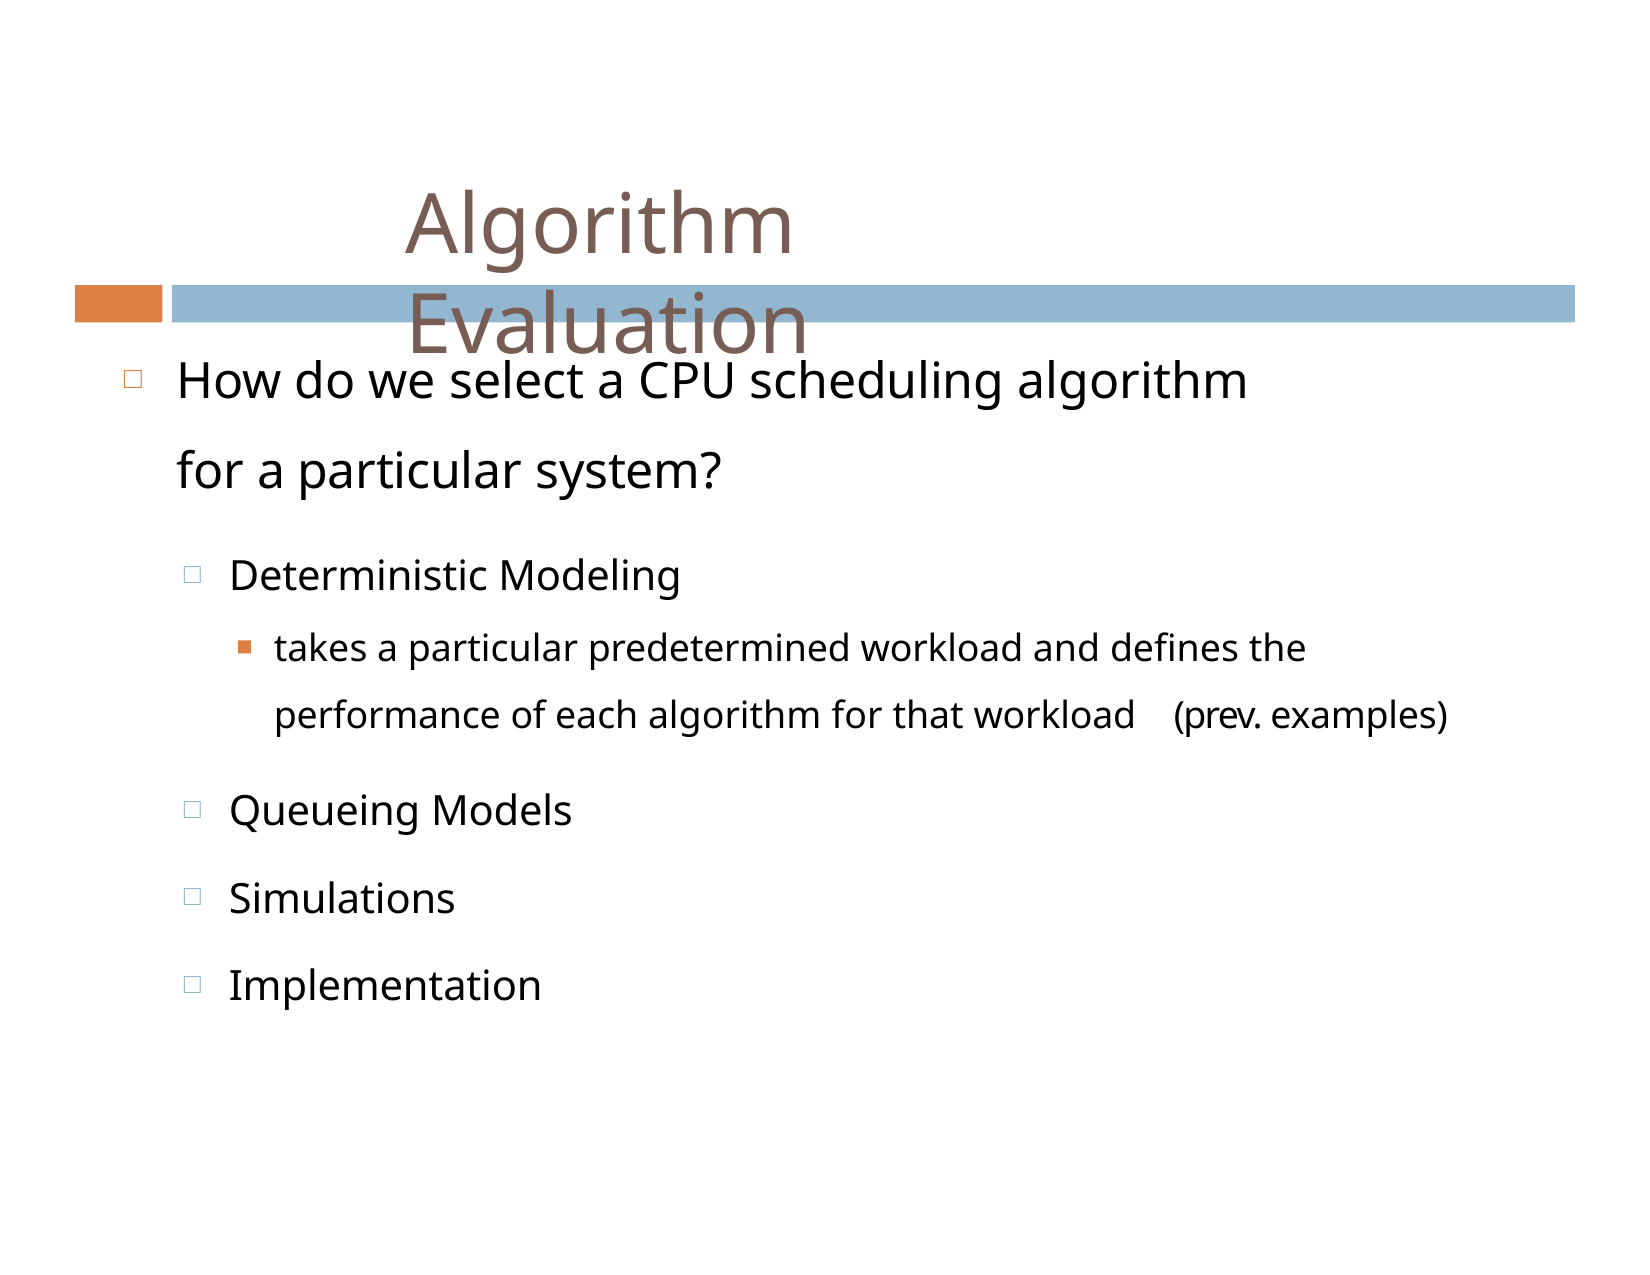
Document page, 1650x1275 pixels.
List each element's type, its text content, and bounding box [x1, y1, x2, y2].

text_box [171, 285, 403, 316]
title Algorithm Evaluation [403, 168, 1168, 316]
text_box [1168, 285, 1575, 323]
text_box [74, 285, 163, 323]
text_box How do we select a CPU scheduling algorithm for a particular system? Deterministic Modeling takes a particular predetermined workload and defines the performance of each algorithm for that workload (prev. examples) Queueing Models Simulations Implementation [121, 316, 1493, 1009]
